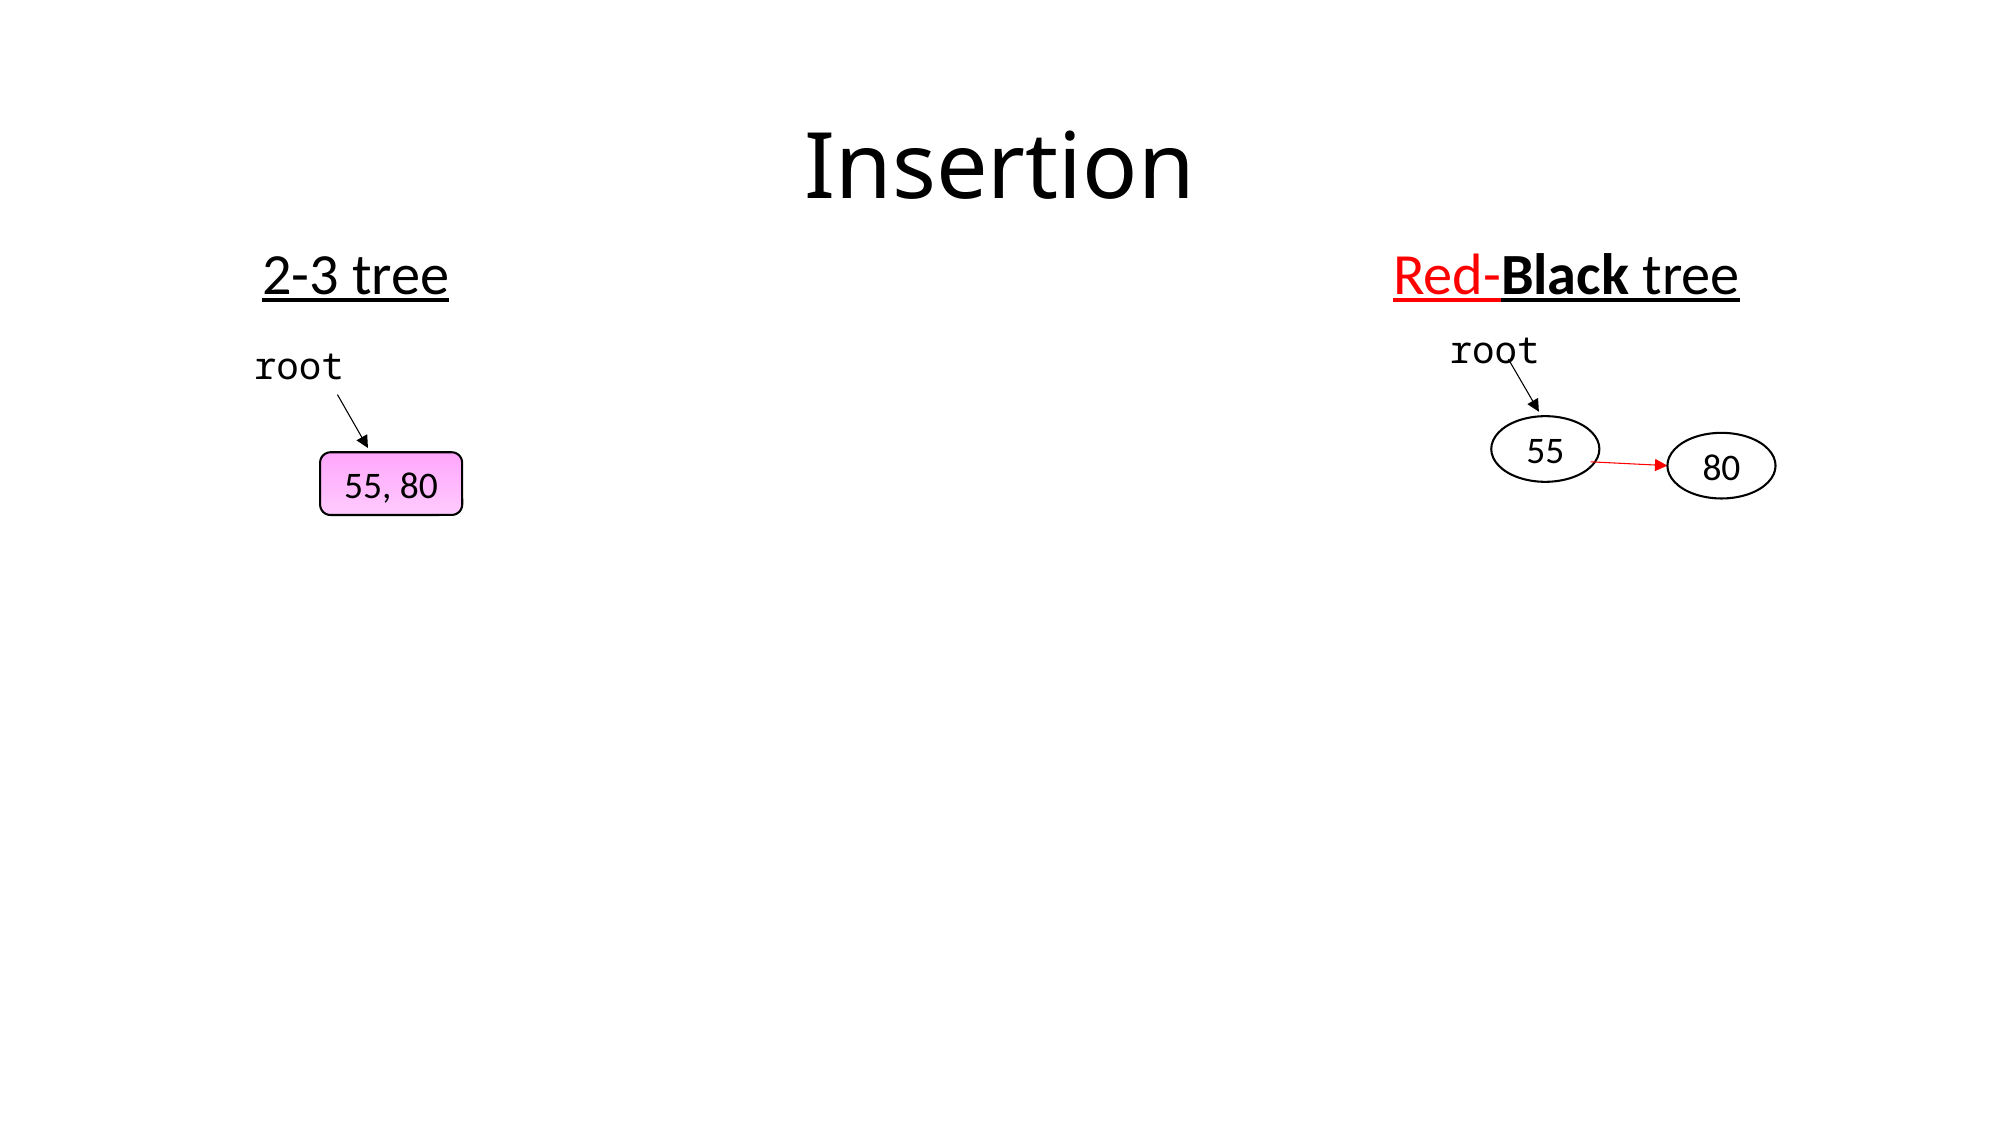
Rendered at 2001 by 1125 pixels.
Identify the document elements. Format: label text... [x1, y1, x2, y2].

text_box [1590, 461, 1668, 466]
text_box 55 [1490, 415, 1601, 483]
text_box root [238, 334, 436, 395]
text_box 55, 80 [319, 451, 464, 517]
text_box Red-Black tree [1364, 228, 1769, 314]
title Insertion [137, 59, 1863, 278]
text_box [337, 395, 369, 449]
text_box root [1434, 318, 1632, 378]
text_box 2-3 tree [193, 228, 518, 314]
text_box 80 [1666, 431, 1777, 500]
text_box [1508, 359, 1539, 412]
